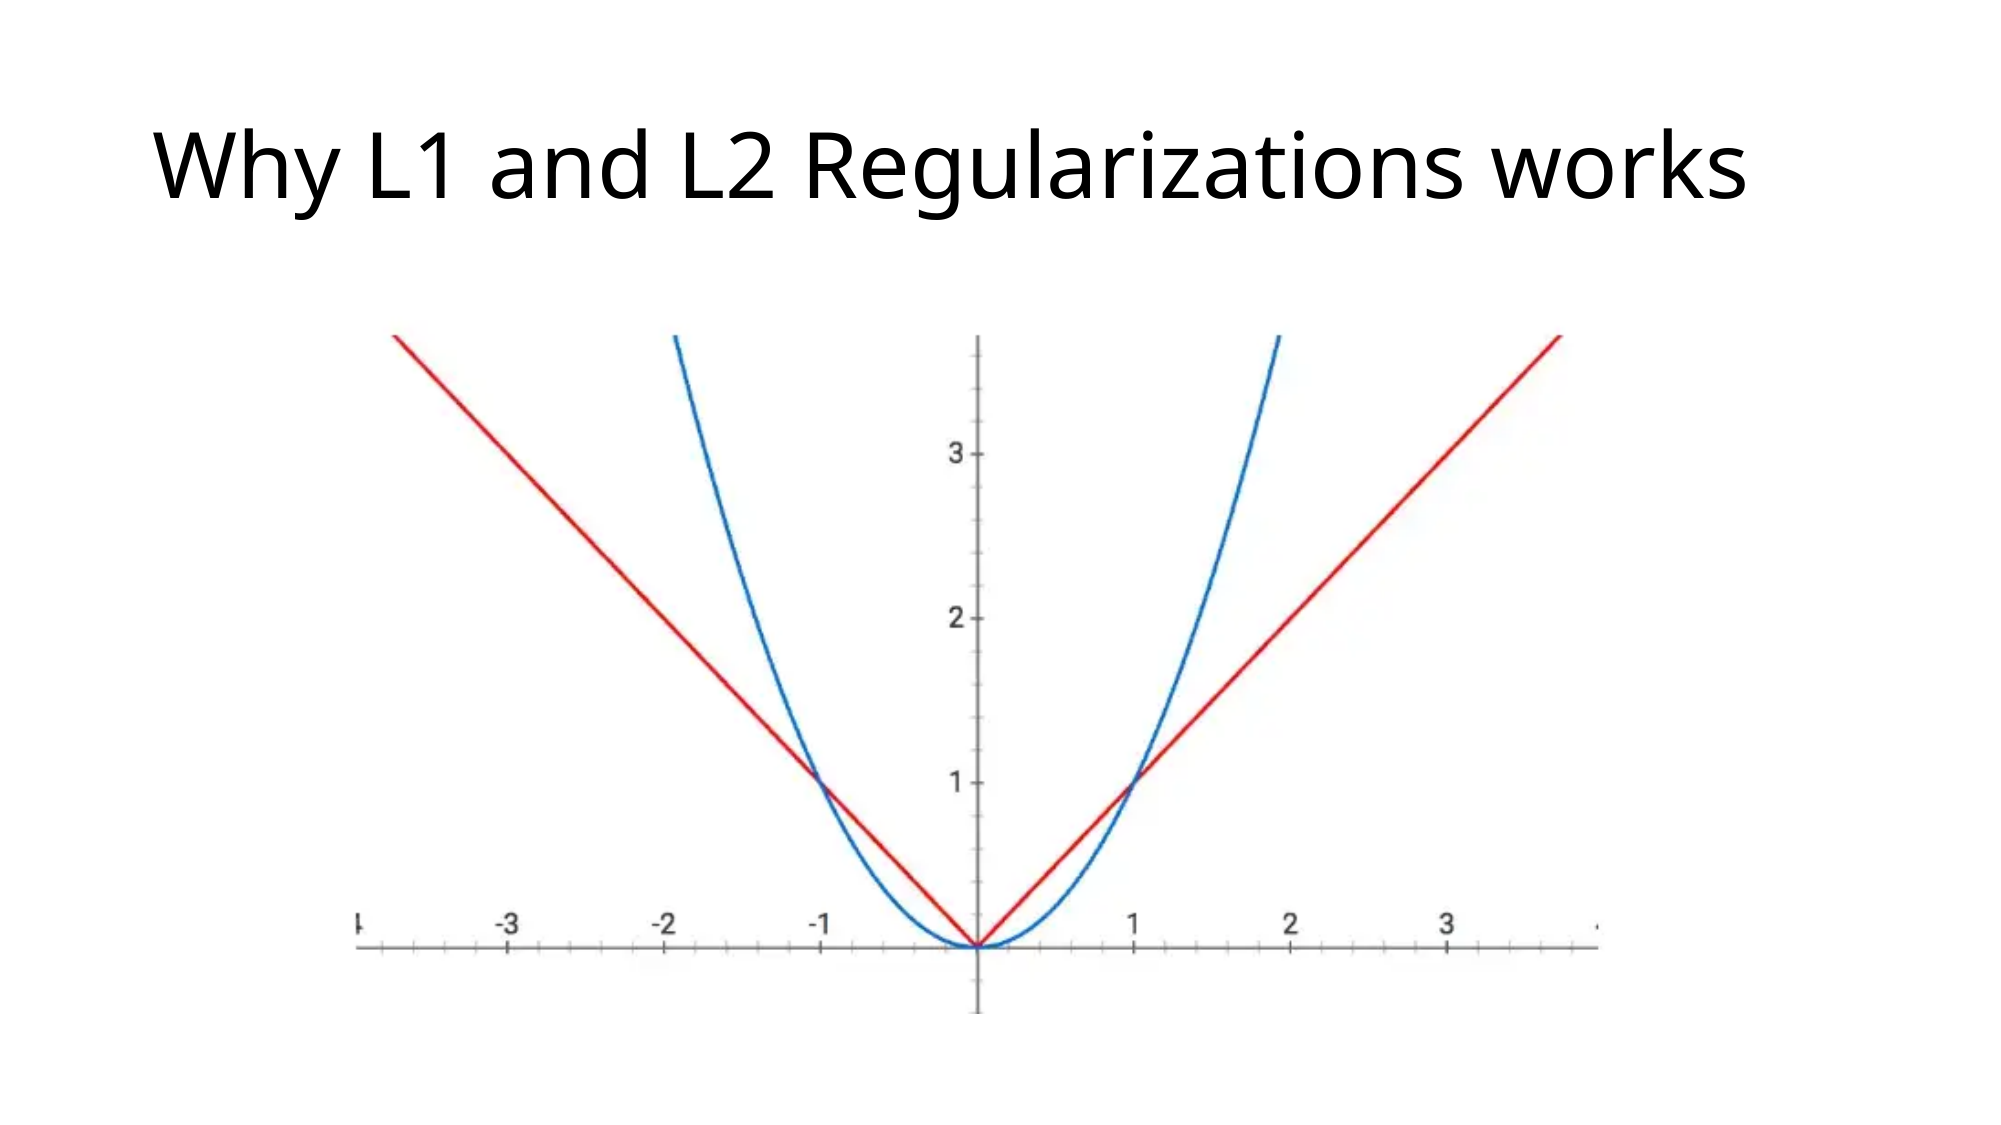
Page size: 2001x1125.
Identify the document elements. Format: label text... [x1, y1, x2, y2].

title Why L1 and L2 Regularizations works [137, 59, 1863, 278]
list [340, 299, 1660, 1014]
